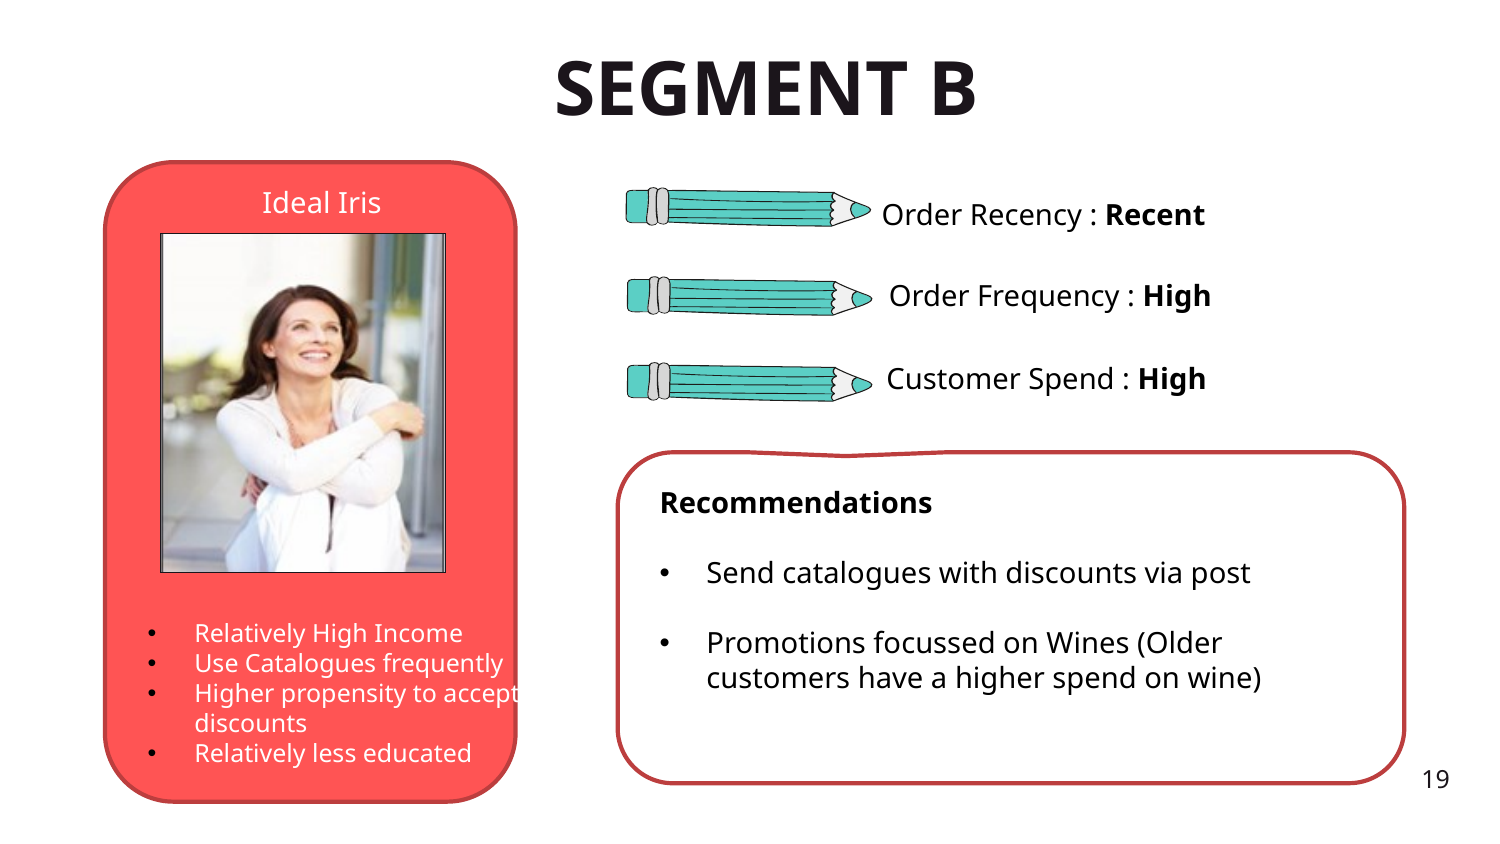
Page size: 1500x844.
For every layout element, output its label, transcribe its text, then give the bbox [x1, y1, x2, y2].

text_box Customer Spend : High [871, 353, 1308, 403]
text_box [29, 21, 245, 227]
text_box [617, 452, 1405, 784]
text_box Order Recency : Recent [866, 188, 1303, 274]
text_box SEGMENT B [82, 54, 1450, 130]
text_box Order Frequency : High [874, 270, 1380, 356]
text_box [1125, 736, 1500, 844]
picture [160, 233, 446, 573]
text_box Ideal Iris [247, 176, 658, 227]
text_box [626, 275, 874, 316]
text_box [626, 361, 874, 402]
slide_number 19 [1350, 730, 1450, 831]
text_box [102, 160, 518, 804]
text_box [624, 186, 872, 227]
text_box Relatively High Income Use Catalogues frequently Higher propensity to accept discounts Relatively less educated [132, 610, 544, 775]
